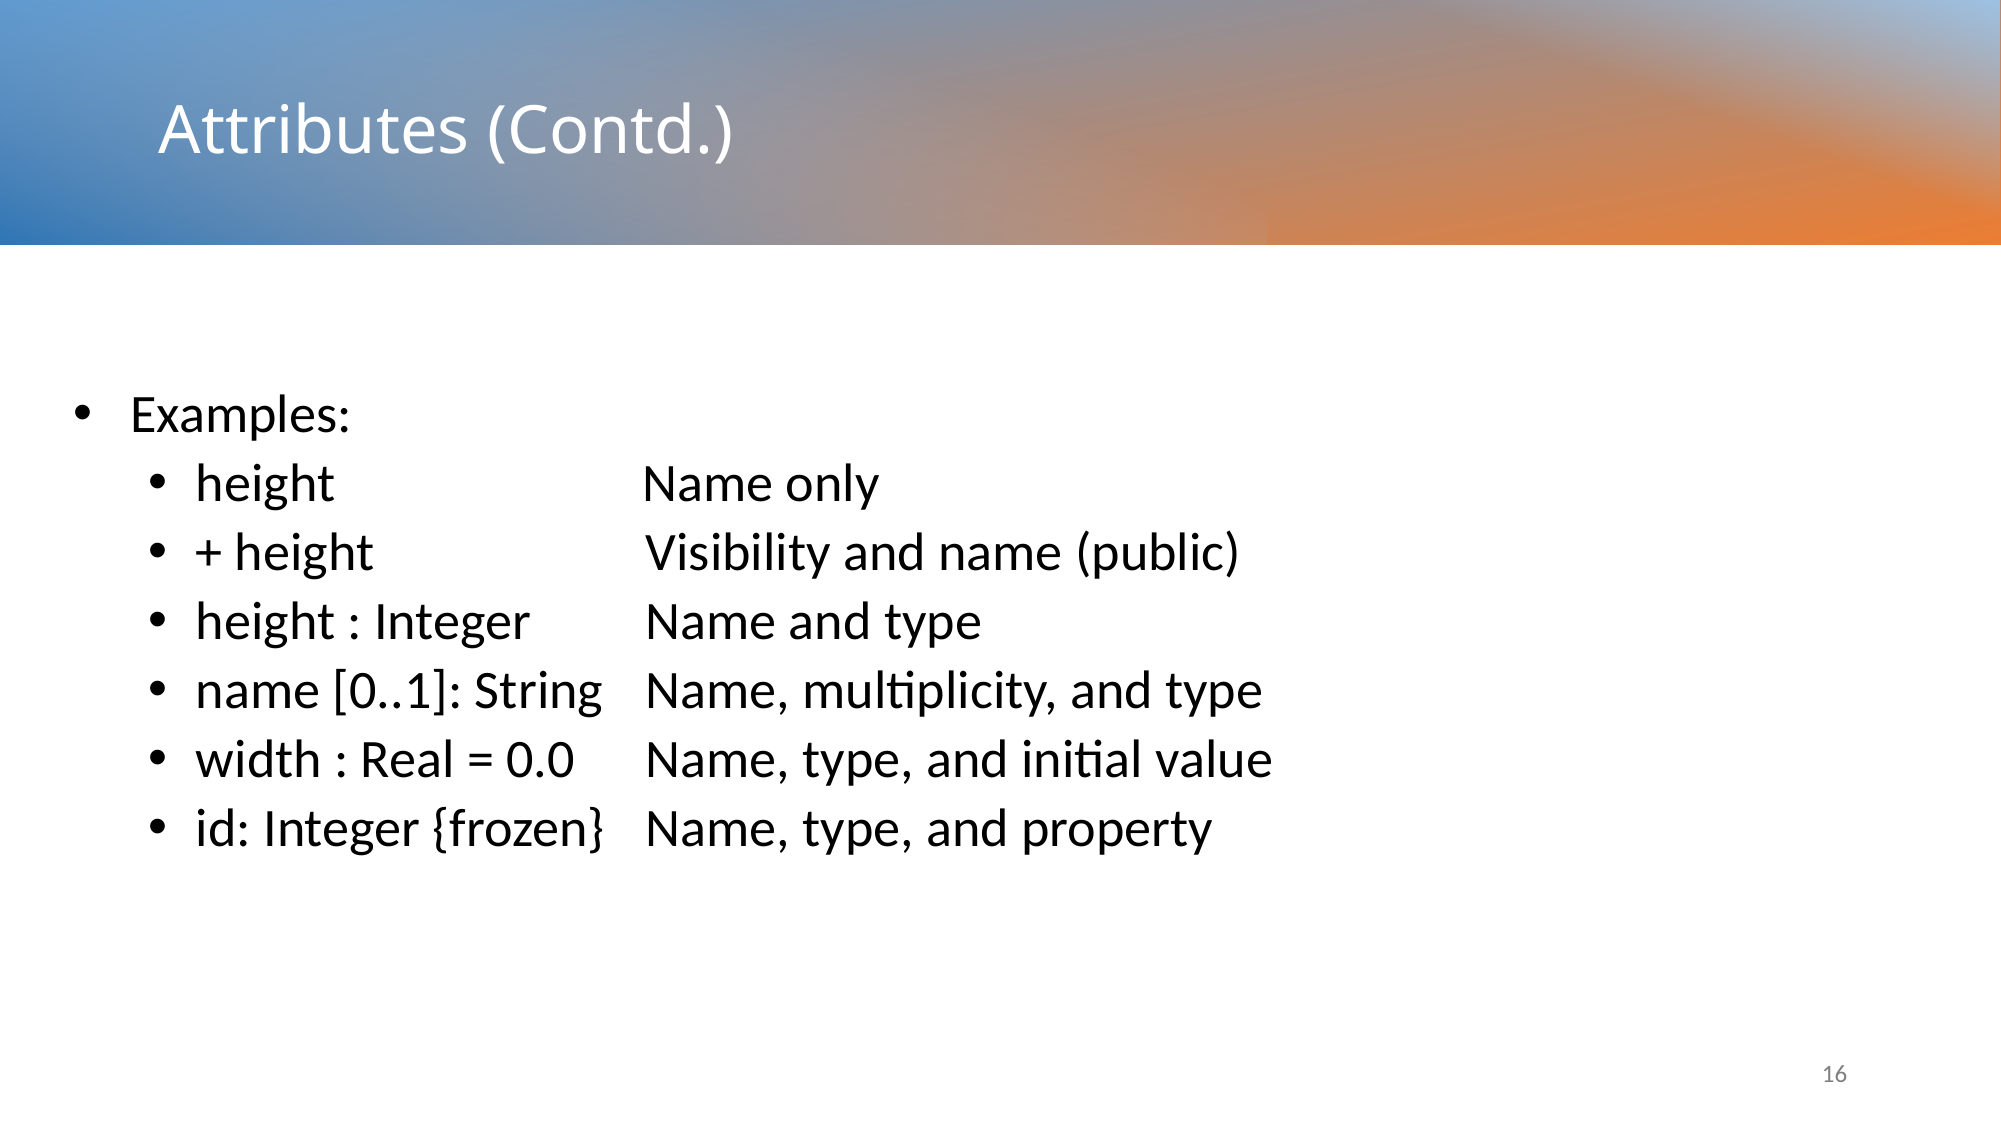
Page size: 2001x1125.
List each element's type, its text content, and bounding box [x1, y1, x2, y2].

slide_number 16 [1412, 1042, 1863, 1103]
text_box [0, 0, 2000, 245]
list Examples: height Name only + height Visibility and name (public) height : Integer Name and type name [0..1]: String Name, multiplicity, and type width : Real = 0.0 Name, type, and initial value id: Integer {frozen} Name, type, and property [58, 378, 1926, 982]
